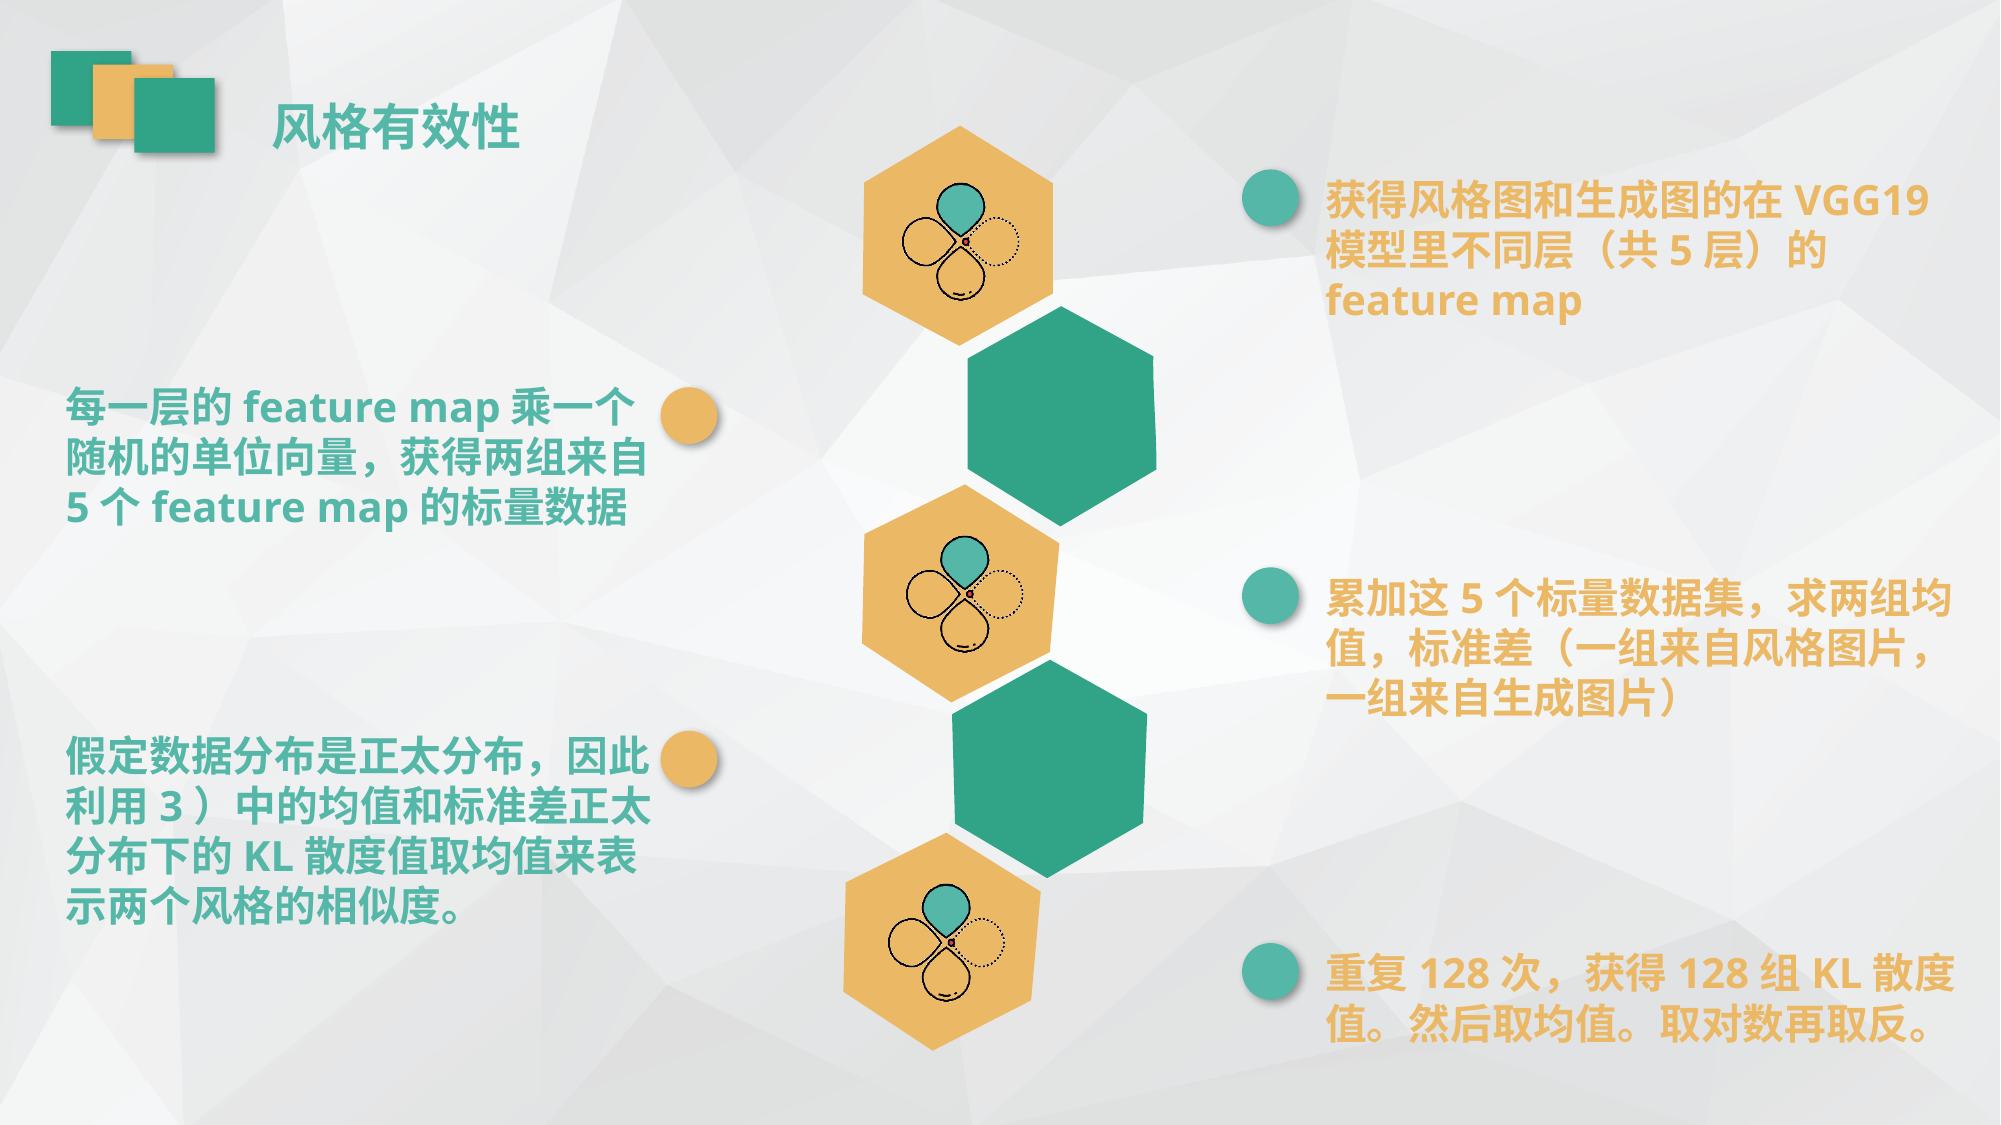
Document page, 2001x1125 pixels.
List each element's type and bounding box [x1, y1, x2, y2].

text_box [51, 51, 760, 165]
text_box [1241, 166, 1976, 333]
text_box [51, 722, 718, 940]
text_box [51, 373, 718, 541]
text_box [1241, 939, 1976, 1057]
text_box [830, 125, 1161, 1035]
picture [0, 0, 2000, 1125]
text_box [1241, 564, 1976, 731]
